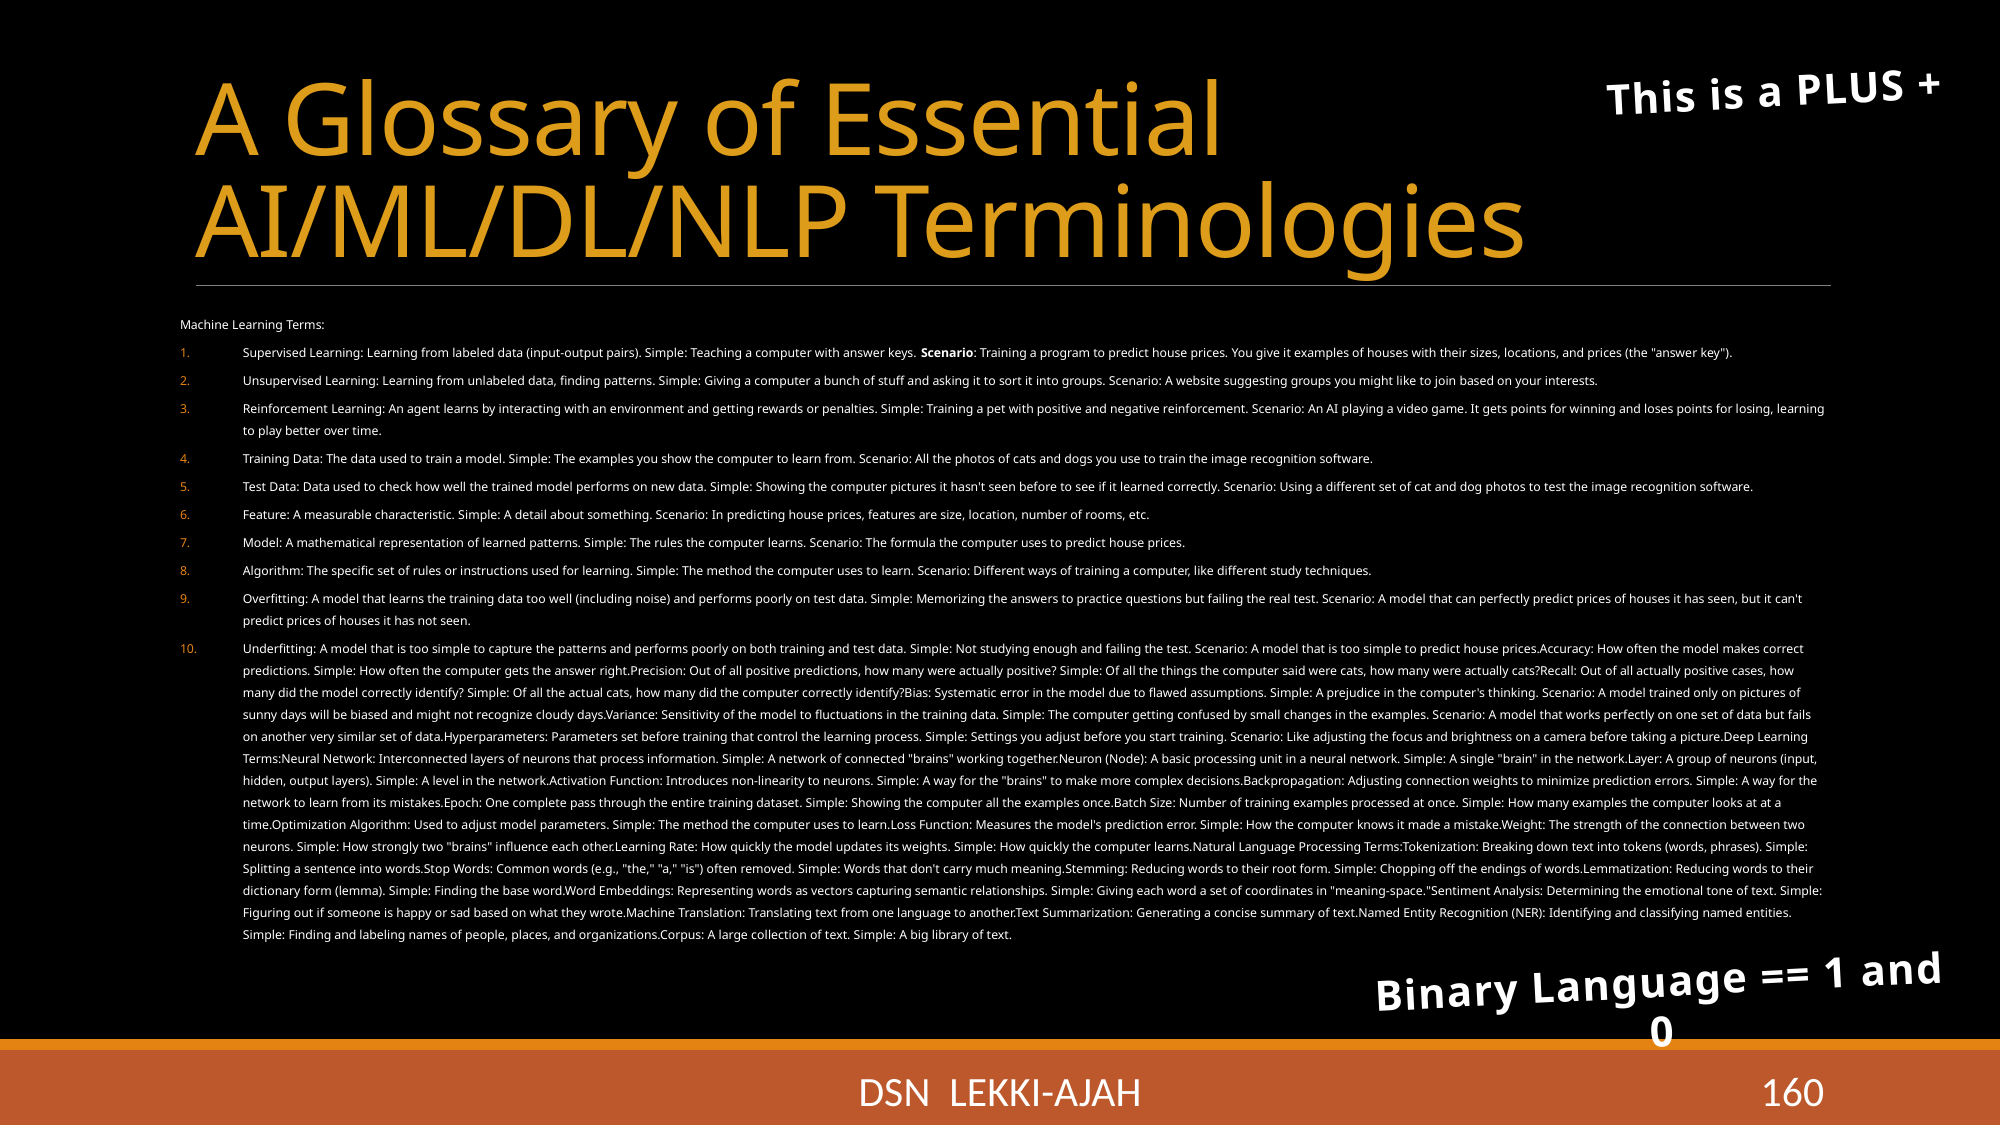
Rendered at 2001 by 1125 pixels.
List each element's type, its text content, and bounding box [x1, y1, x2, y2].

title A Glossary of Essential AI/ML/DL/NLP Terminologies [180, 47, 1830, 285]
slide_number 160 [1624, 1059, 1840, 1120]
text_box This is a PLUS + [1566, 47, 1982, 134]
footer DSN LEKKI-AJAH [604, 1059, 1396, 1120]
list Machine Learning Terms: Supervised Learning: Learning from labeled data (input-output pairs). Simple: Teaching a computer with answer keys. Scenario: Training a program to predict house prices. You give it examples of houses with their sizes, locations, and prices (the "answer key"). Unsupervised Learning: Learning from unlabeled data, finding patterns. Simple: Giving a computer a bunch of stuff and asking it to sort it into groups. Scenario: A website suggesting groups you might like to join based on your interests. Reinforcement Learning: An agent learns by interacting with an environment and getting rewards or penalties. Simple: Training a pet with positive and negative reinforcement. Scenario: An AI playing a video game. It gets points for winning and loses points for losing, learning to play better over time. Training Data: The data used to train a model. Simple: The examples you show the computer to learn from. Scenario: All the photos of cats and dogs you use to train the image recognition software. Test Data: Data used to check how well the trained model performs on new data. Simple: Showing the computer pictures it hasn't seen before to see if it learned correctly. Scenario: Using a different set of cat and dog photos to test the image recognition software. Feature: A measurable characteristic. Simple: A detail about something. Scenario: In predicting house prices, features are size, location, number of rooms, etc. Model: A mathematical representation of learned patterns. Simple: The rules the computer learns. Scenario: The formula the computer uses to predict house prices. Algorithm: The specific set of rules or instructions used for learning. Simple: The method the computer uses to learn. Scenario: Different ways of training a computer, like different study techniques. Overfitting: A model that learns the training data too well (including noise) and performs poorly on test data. Simple: Memorizing the answers to practice questions but failing the real test. Scenario: A model that can perfectly predict prices of houses it has seen, but it can't predict prices of houses it has not seen. Underfitting: A model that is too simple to capture the patterns and performs poorly on both training and test data. Simple: Not studying enough and failing the test. Scenario: A model that is too simple to predict house prices.Accuracy: How often the model makes correct predictions. Simple: How often the computer gets the answer right.Precision: Out of all positive predictions, how many were actually positive? Simple: Of all the things the computer said were cats, how many were actually cats?Recall: Out of all actually positive cases, how many did the model correctly identify? Simple: Of all the actual cats, how many did the computer correctly identify?Bias: Systematic error in the model due to flawed assumptions. Simple: A prejudice in the computer's thinking. Scenario: A model trained only on pictures of sunny days will be biased and might not recognize cloudy days.Variance: Sensitivity of the model to fluctuations in the training data. Simple: The computer getting confused by small changes in the examples. Scenario: A model that works perfectly on one set of data but fails on another very similar set of data.Hyperparameters: Parameters set before training that control the learning process. Simple: Settings you adjust before you start training. Scenario: Like adjusting the focus and brightness on a camera before taking a picture.Deep Learning Terms:Neural Network: Interconnected layers of neurons that process information. Simple: A network of connected "brains" working together.Neuron (Node): A basic processing unit in a neural network. Simple: A single "brain" in the network.Layer: A group of neurons (input, hidden, output layers). Simple: A level in the network.Activation Function: Introduces non-linearity to neurons. Simple: A way for the "brains" to make more complex decisions.Backpropagation: Adjusting connection weights to minimize prediction errors. Simple: A way for the network to learn from its mistakes.Epoch: One complete pass through the entire training dataset. Simple: Showing the computer all the examples once.Batch Size: Number of training examples processed at once. Simple: How many examples the computer looks at at a time.Optimization Algorithm: Used to adjust model parameters. Simple: The method the computer uses to learn.Loss Function: Measures the model's prediction error. Simple: How the computer knows it made a mistake.Weight: The strength of the connection between two neurons. Simple: How strongly two "brains" influence each other.Learning Rate: How quickly the model updates its weights. Simple: How quickly the computer learns.Natural Language Processing Terms:Tokenization: Breaking down text into tokens (words, phrases). Simple: Splitting a sentence into words.Stop Words: Common words (e.g., "the," "a," "is") often removed. Simple: Words that don't carry much meaning.Stemming: Reducing words to their root form. Simple: Chopping off the endings of words.Lemmatization: Reducing words to their dictionary form (lemma). Simple: Finding the base word.Word Embeddings: Representing words as vectors capturing semantic relationships. Simple: Giving each word a set of coordinates in "meaning-space."Sentiment Analysis: Determining the emotional tone of text. Simple: Figuring out if someone is happy or sad based on what they wrote.Machine Translation: Translating text from one language to another.Text Summarization: Generating a concise summary of text.Named Entity Recognition (NER): Identifying and classifying named entities. Simple: Finding and labeling names of people, places, and organizations.Corpus: A large collection of text. Simple: A big library of text. [180, 302, 1830, 963]
text_box Binary Language == 1 and 0 [1344, 931, 1977, 1079]
